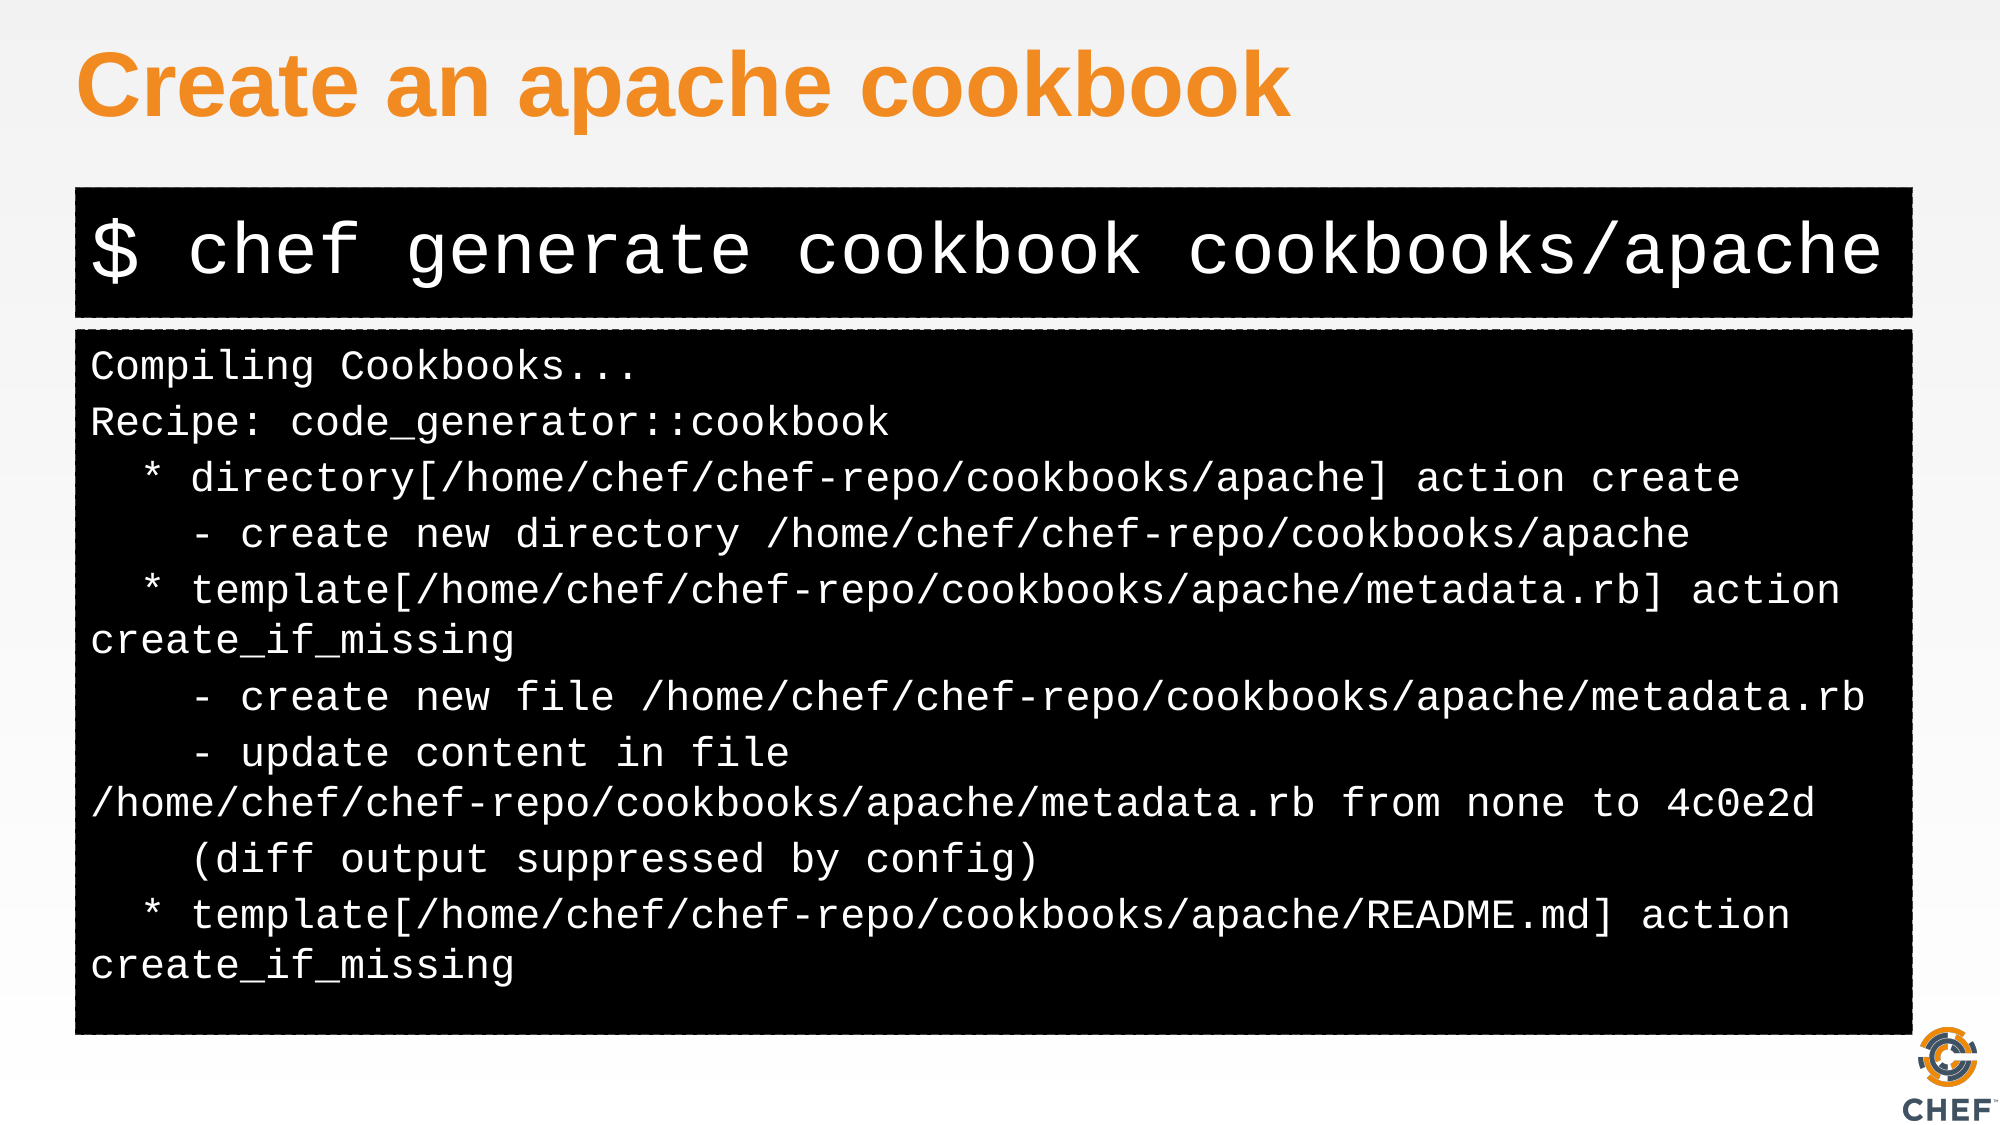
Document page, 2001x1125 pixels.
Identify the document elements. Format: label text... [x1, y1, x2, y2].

list chef generate cookbook cookbooks/apache [172, 201, 1908, 291]
list Compiling Cookbooks... Recipe: code_generator::cookbook * directory[/home/chef/chef-repo/cookbooks/apache] action create - create new directory /home/chef/chef-repo/cookbooks/apache * template[/home/chef/chef-repo/cookbooks/apache/metadata.rb] action create_if_missing - create new file /home/chef/chef-repo/cookbooks/apache/metadata.rb - update content in file /home/chef/chef-repo/cookbooks/apache/metadata.rb from none to 4c0e2d (diff output suppressed by config) * template[/home/chef/chef-repo/cookbooks/apache/README.md] action create_if_missing [75, 329, 1913, 1035]
picture [1903, 1027, 1998, 1121]
title Create an apache cookbook [75, 37, 1913, 140]
